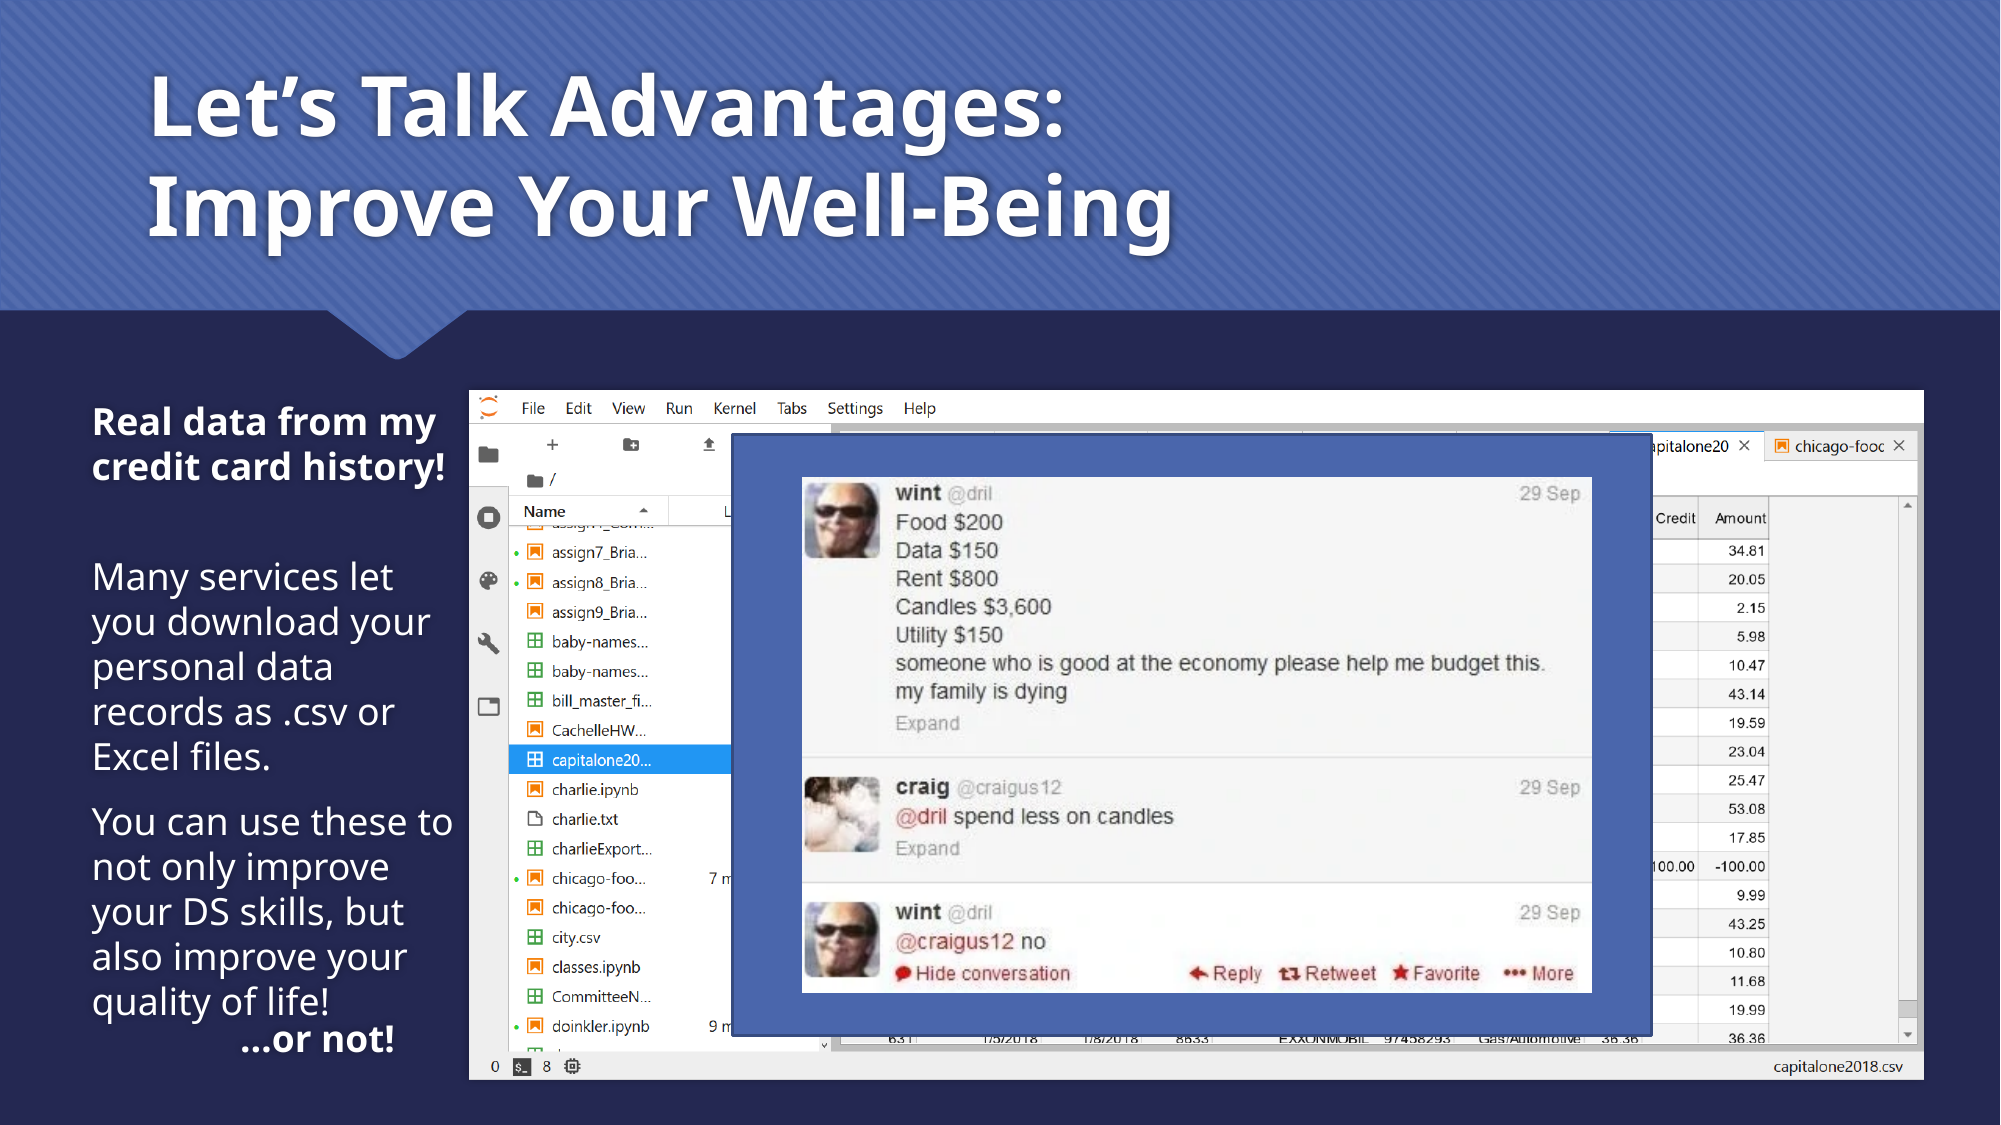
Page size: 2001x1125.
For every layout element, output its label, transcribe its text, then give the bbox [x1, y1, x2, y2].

title Let’s Talk Advantages: Improve Your Well-Being [132, 73, 1868, 233]
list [1652, 390, 1924, 1080]
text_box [76, 390, 1652, 1080]
